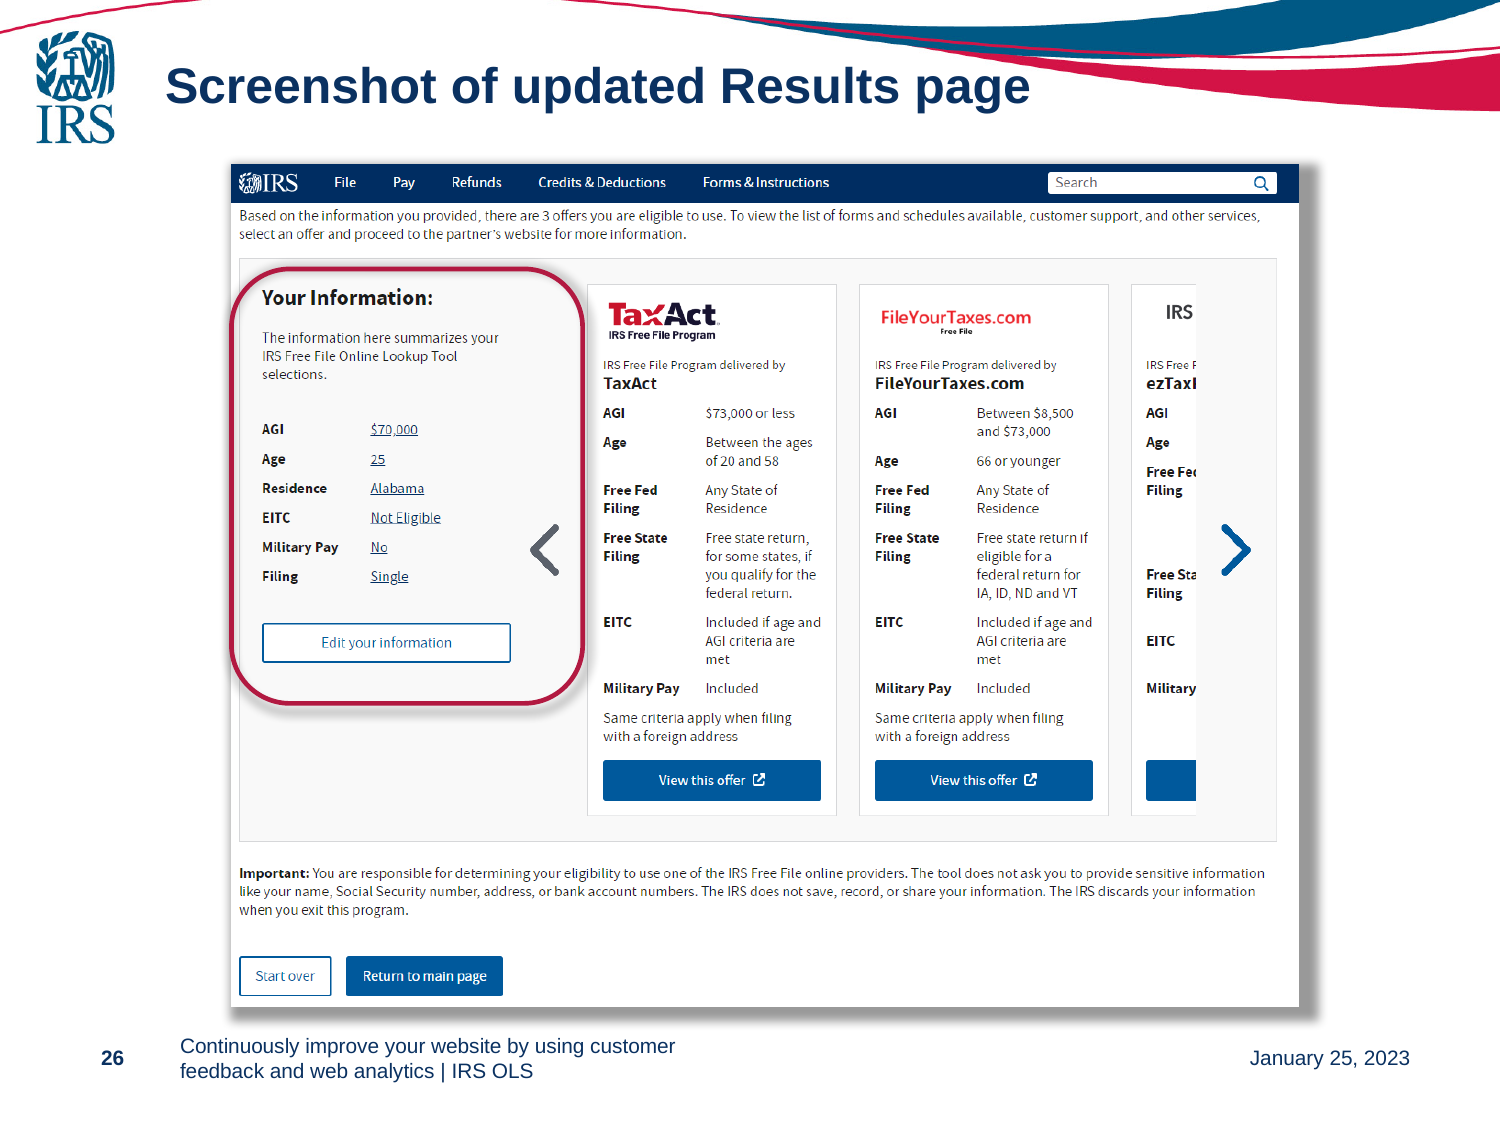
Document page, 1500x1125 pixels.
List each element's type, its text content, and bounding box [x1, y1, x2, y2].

picture [0, 0, 1500, 1125]
slide_number 26 [75, 1027, 150, 1088]
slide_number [1097, 1027, 1425, 1088]
footer Continuously improve your website by using customer feedback and web analytics | IRS OLS [165, 1027, 765, 1088]
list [231, 164, 1299, 1007]
title Screenshot of updated Results page [150, 31, 1050, 144]
